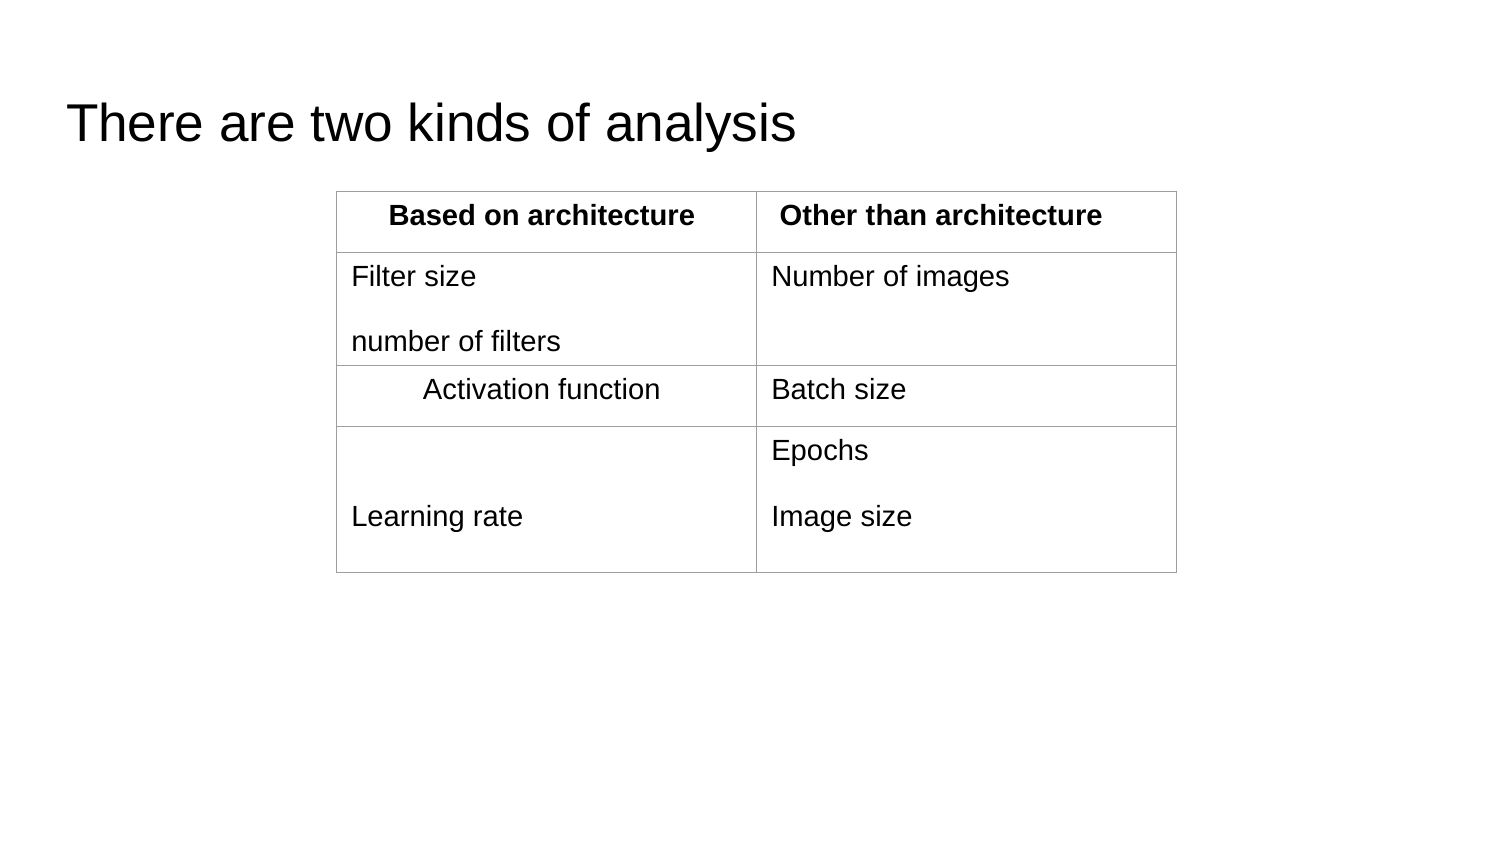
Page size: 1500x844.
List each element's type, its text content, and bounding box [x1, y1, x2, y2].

table_cell Epochs Image size [757, 427, 1176, 572]
title There are two kinds of analysis [51, 72, 1449, 167]
table_cell Learning rate [337, 427, 756, 572]
table_cell Batch size [757, 366, 1176, 426]
table_cell Activation function [337, 366, 756, 426]
table_cell Number of images [757, 253, 1176, 365]
table_header Other than architecture [757, 192, 1176, 252]
table_header Based on architecture [337, 192, 756, 252]
table_cell Filter size number of filters [337, 253, 756, 365]
